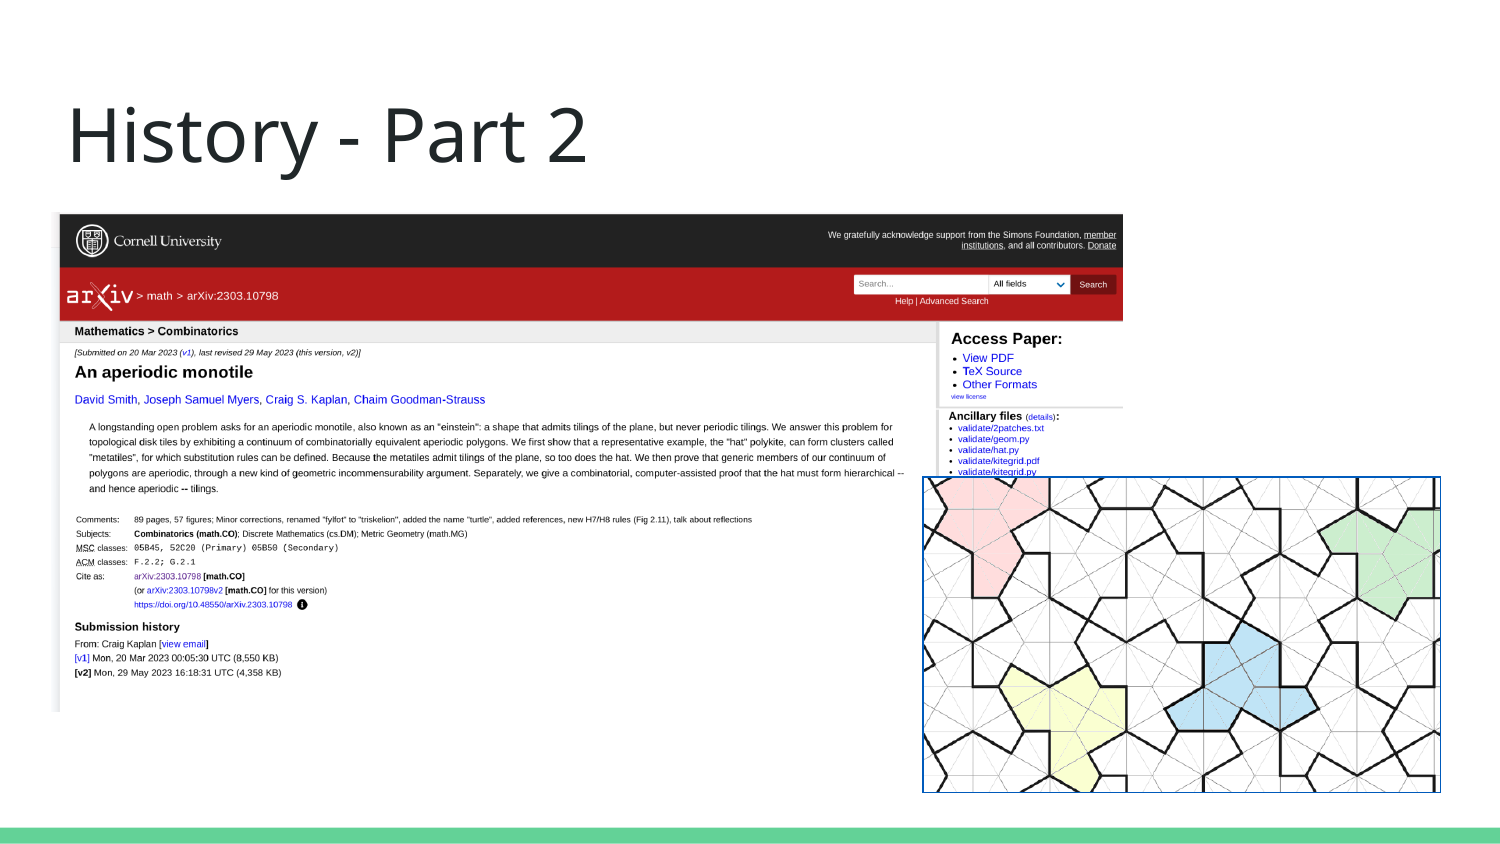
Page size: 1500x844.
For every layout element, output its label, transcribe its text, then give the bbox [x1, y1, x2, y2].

title History - Part 2 [51, 72, 1449, 167]
picture [50, 212, 1441, 793]
